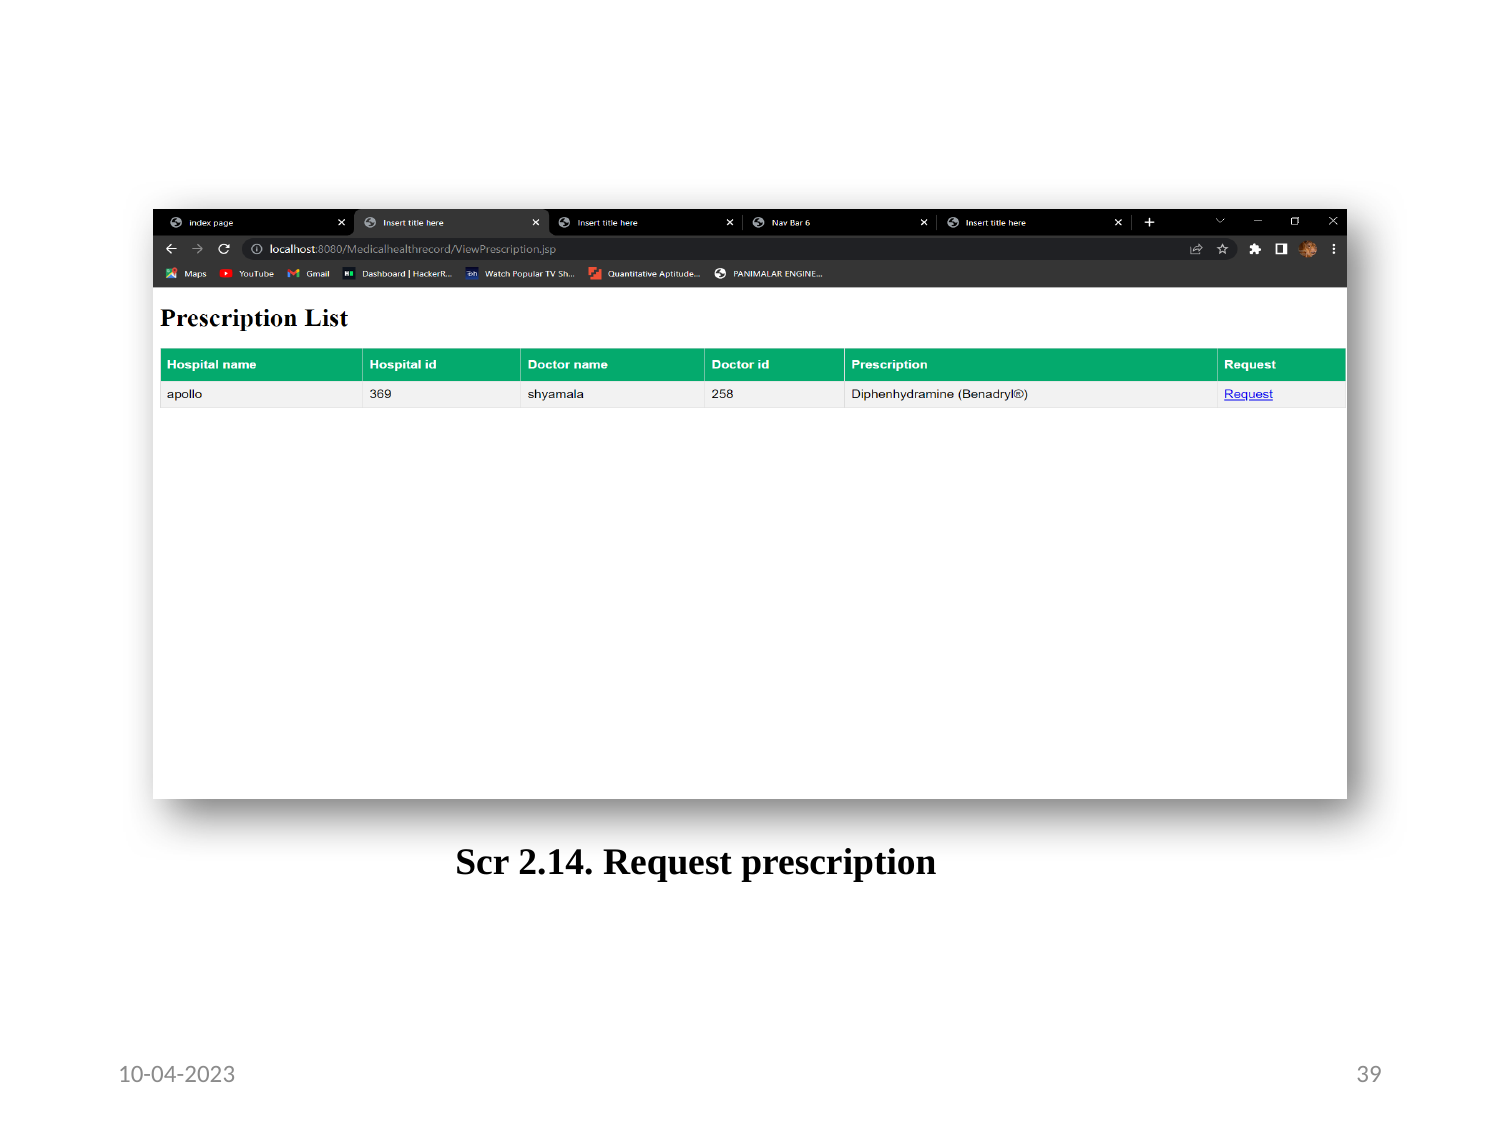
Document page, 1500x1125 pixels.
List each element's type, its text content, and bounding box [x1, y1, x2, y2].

slide_number 39 [1059, 1042, 1397, 1103]
picture [153, 209, 1347, 799]
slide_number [103, 1042, 441, 1103]
text_box Scr 2.14. Request prescription [440, 829, 1191, 890]
